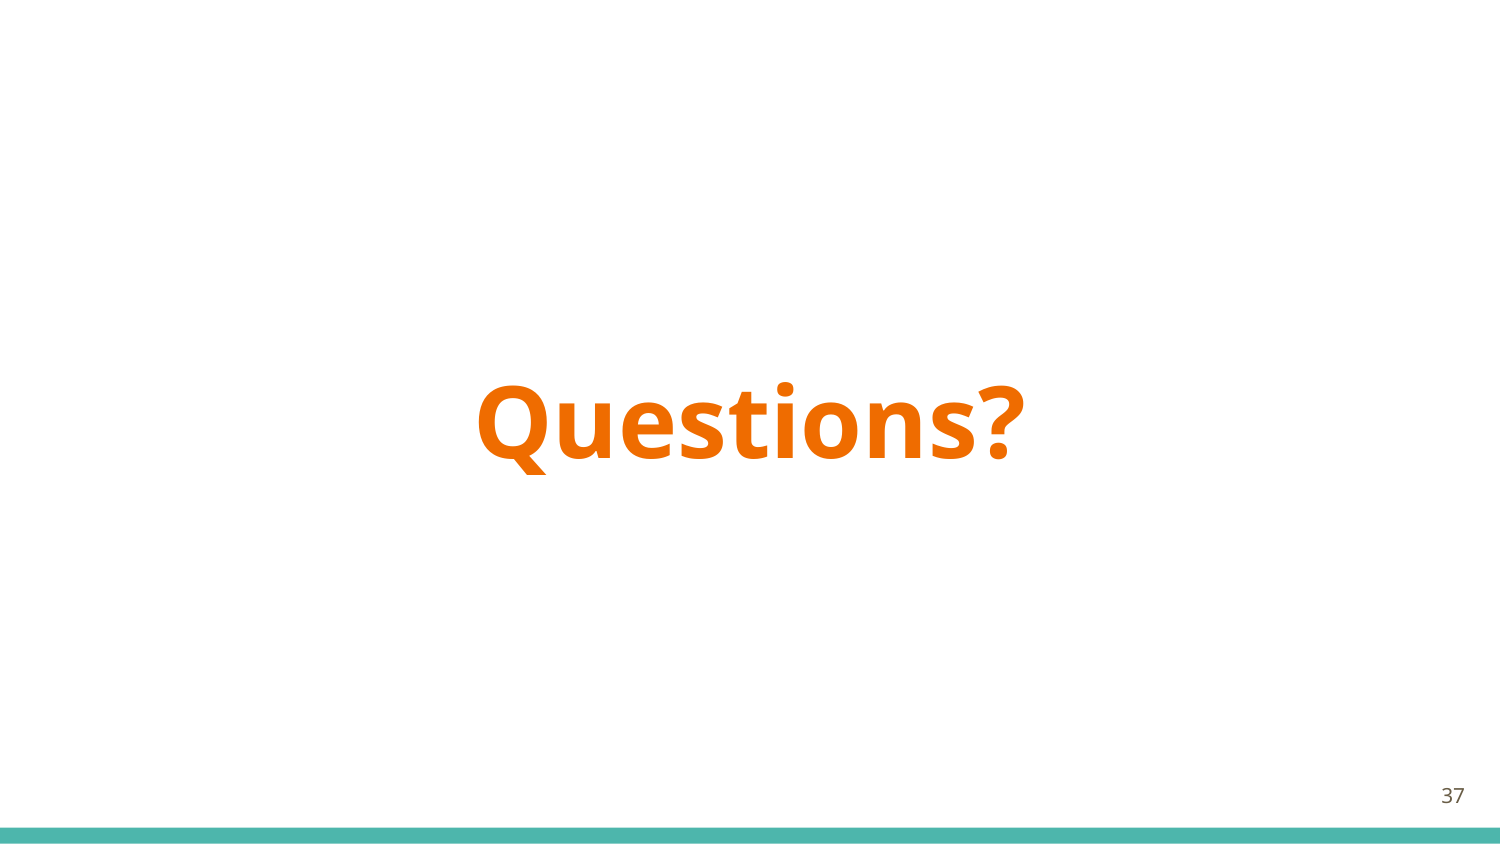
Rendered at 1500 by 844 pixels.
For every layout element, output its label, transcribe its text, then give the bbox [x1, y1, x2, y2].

slide_number 37 [1389, 764, 1480, 830]
title Questions? [424, 343, 1076, 501]
